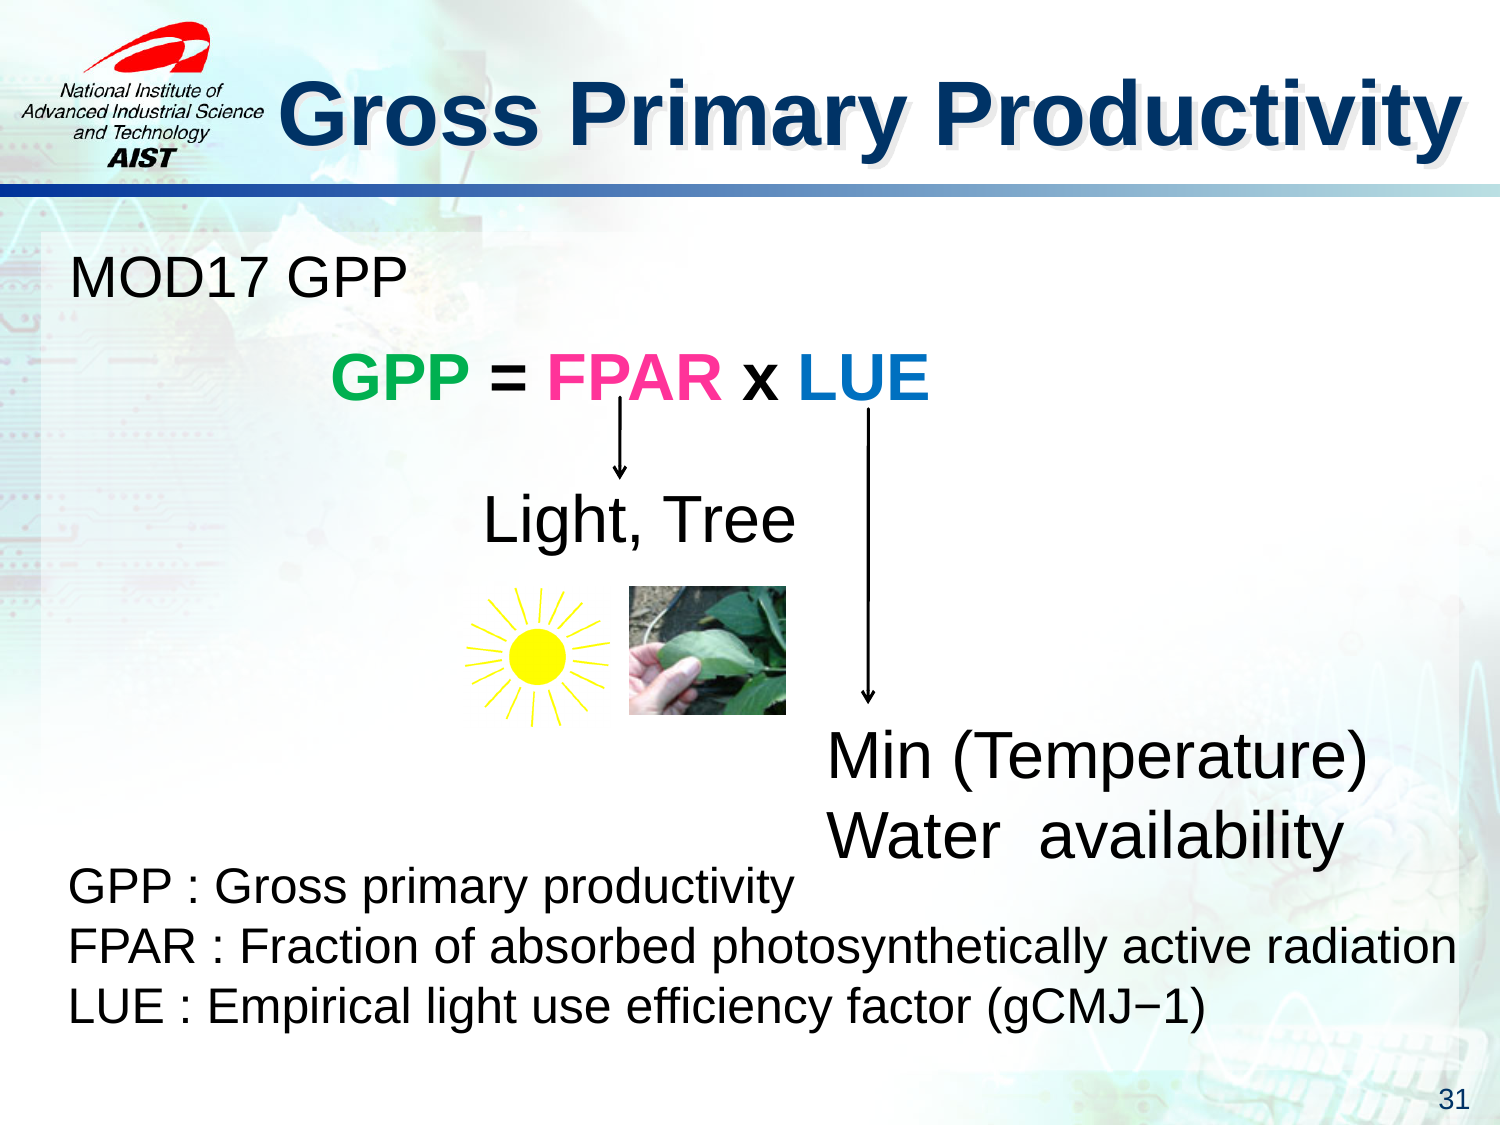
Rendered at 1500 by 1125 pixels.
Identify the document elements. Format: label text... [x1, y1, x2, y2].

slide_number 31 [1423, 1072, 1500, 1125]
title Gross Primary Productivity [229, 30, 1500, 188]
picture [0, 196, 1500, 1125]
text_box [52, 231, 1500, 1044]
picture [0, 0, 1500, 185]
